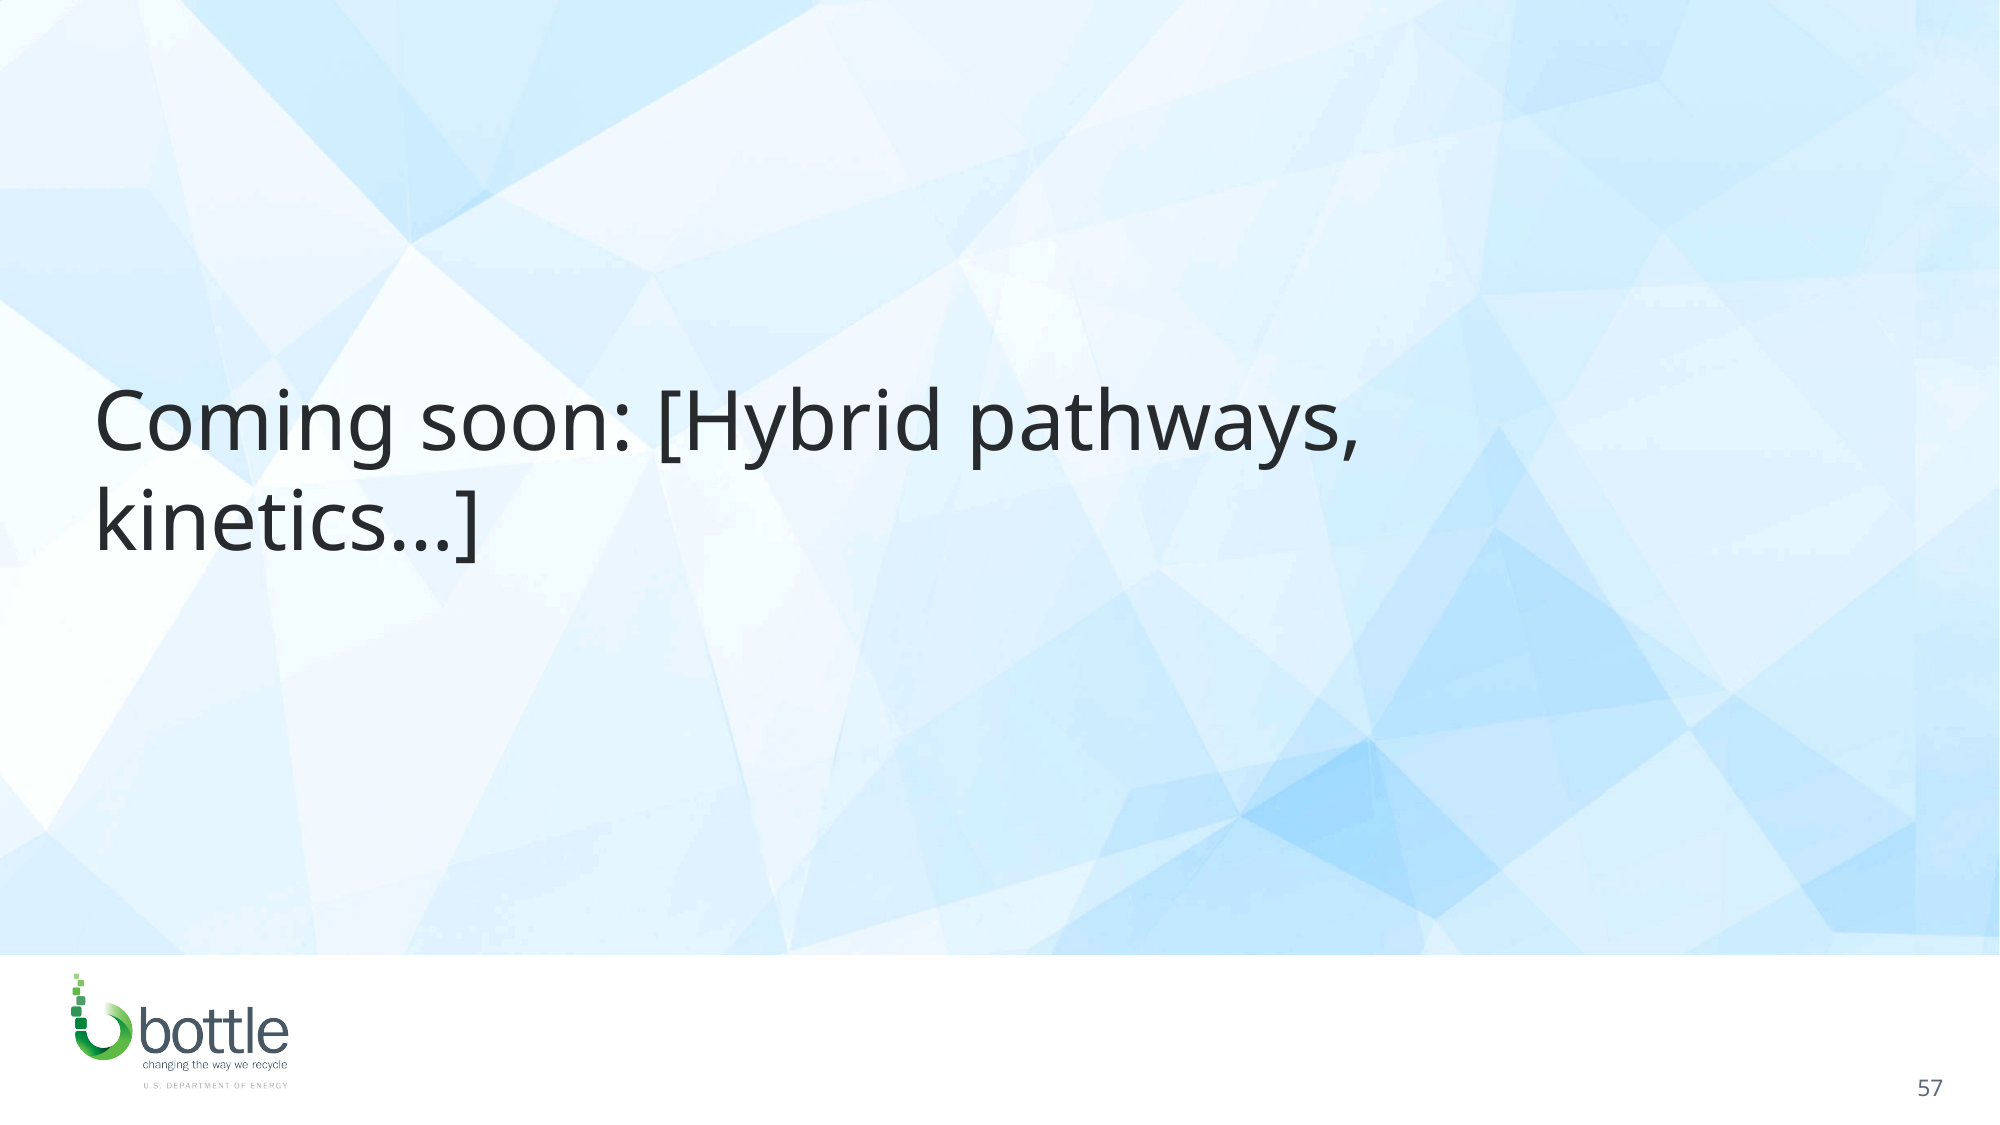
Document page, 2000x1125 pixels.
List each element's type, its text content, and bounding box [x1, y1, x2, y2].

picture [0, 0, 2000, 1106]
subtitle Coming soon: [Hybrid pathways, kinetics…] [78, 360, 1628, 476]
